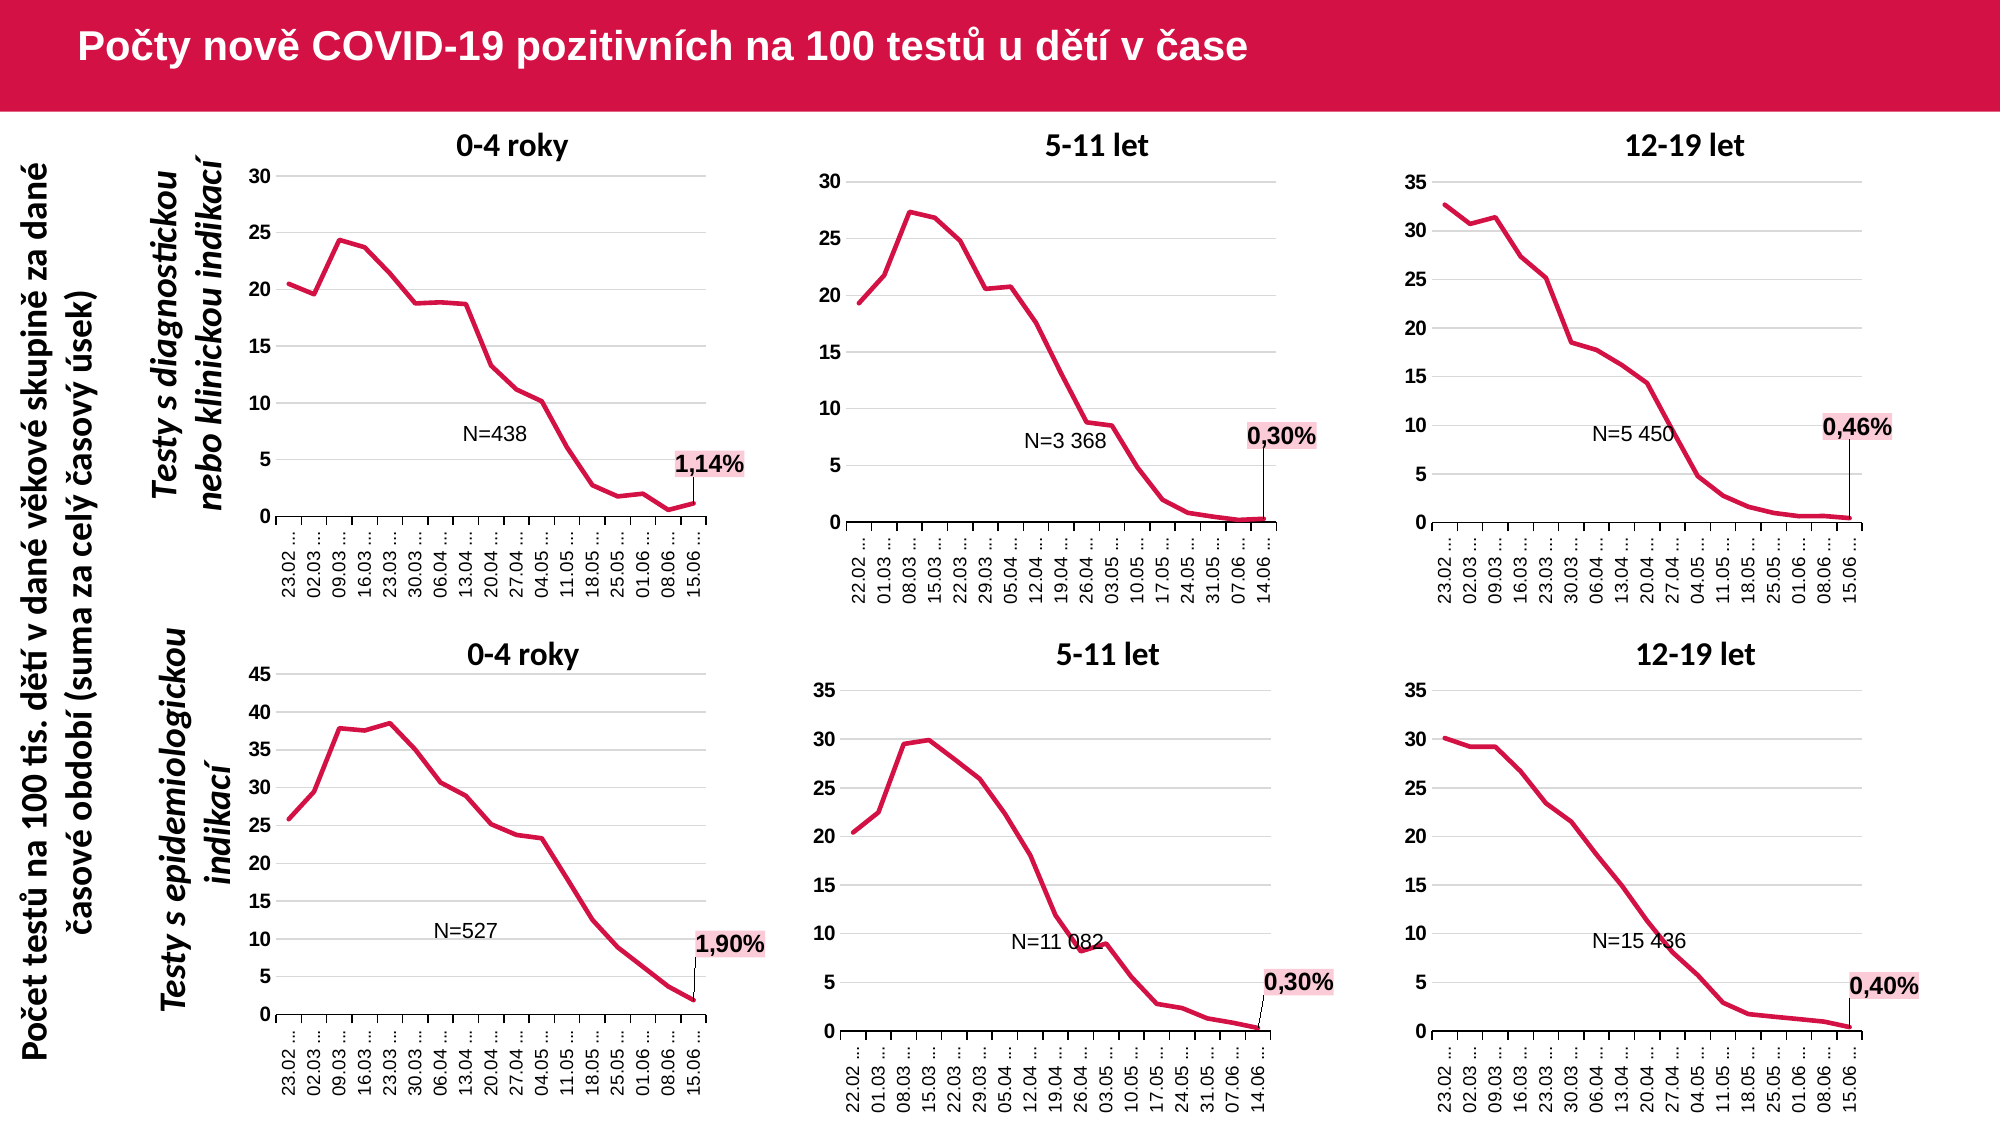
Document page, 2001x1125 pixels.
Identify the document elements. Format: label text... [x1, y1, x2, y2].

chart [818, 163, 1352, 607]
title Počty nově COVID-19 pozitivních na 100 testů u dětí v čase [62, 0, 1318, 95]
text_box 0-4 roky [320, 631, 727, 655]
text_box Počet testů na 100 tis. dětí v dané věkové skupině za dané časové období (suma za celý časový úsek) [1, 94, 107, 1125]
text_box 5-11 let [904, 631, 1312, 672]
text_box 12-19 let [1481, 123, 1888, 163]
chart [1404, 163, 1938, 608]
chart [248, 655, 782, 1100]
text_box Testy s epidemiologickou indikací [139, 606, 245, 1036]
chart [1404, 672, 1938, 1116]
text_box 12-19 let [1492, 631, 1899, 672]
chart [248, 157, 782, 602]
chart [812, 672, 1346, 1116]
text_box 5-11 let [893, 123, 1301, 163]
text_box Testy s diagnostickou nebo klinickou indikací [131, 143, 237, 529]
text_box 0-4 roky [309, 123, 716, 157]
